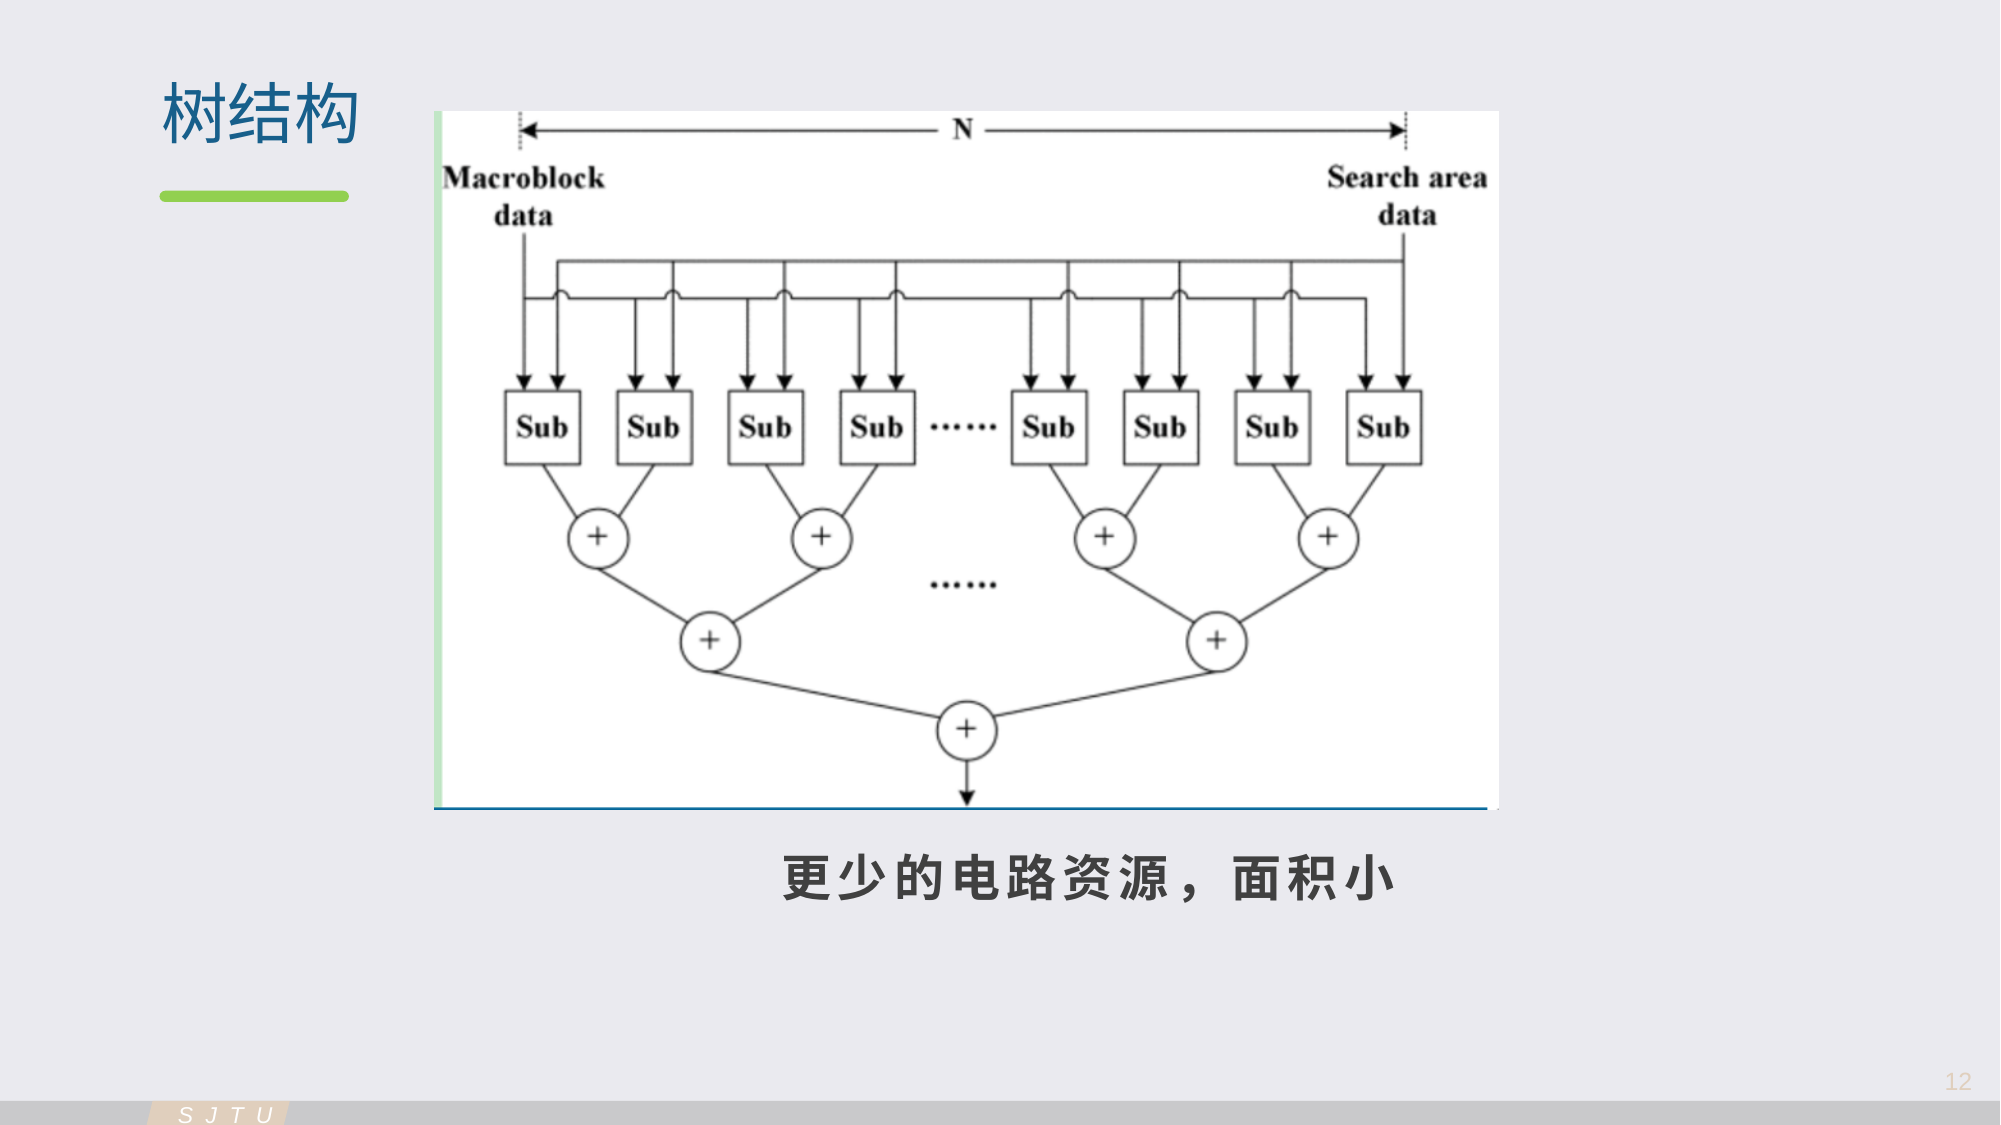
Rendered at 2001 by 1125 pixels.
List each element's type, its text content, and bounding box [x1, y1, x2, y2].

picture [434, 111, 1499, 810]
list 更少的电路资源，面积小 [166, 245, 1873, 949]
slide_number 12 [1817, 1052, 1988, 1109]
list 树结构 [146, 62, 1750, 161]
